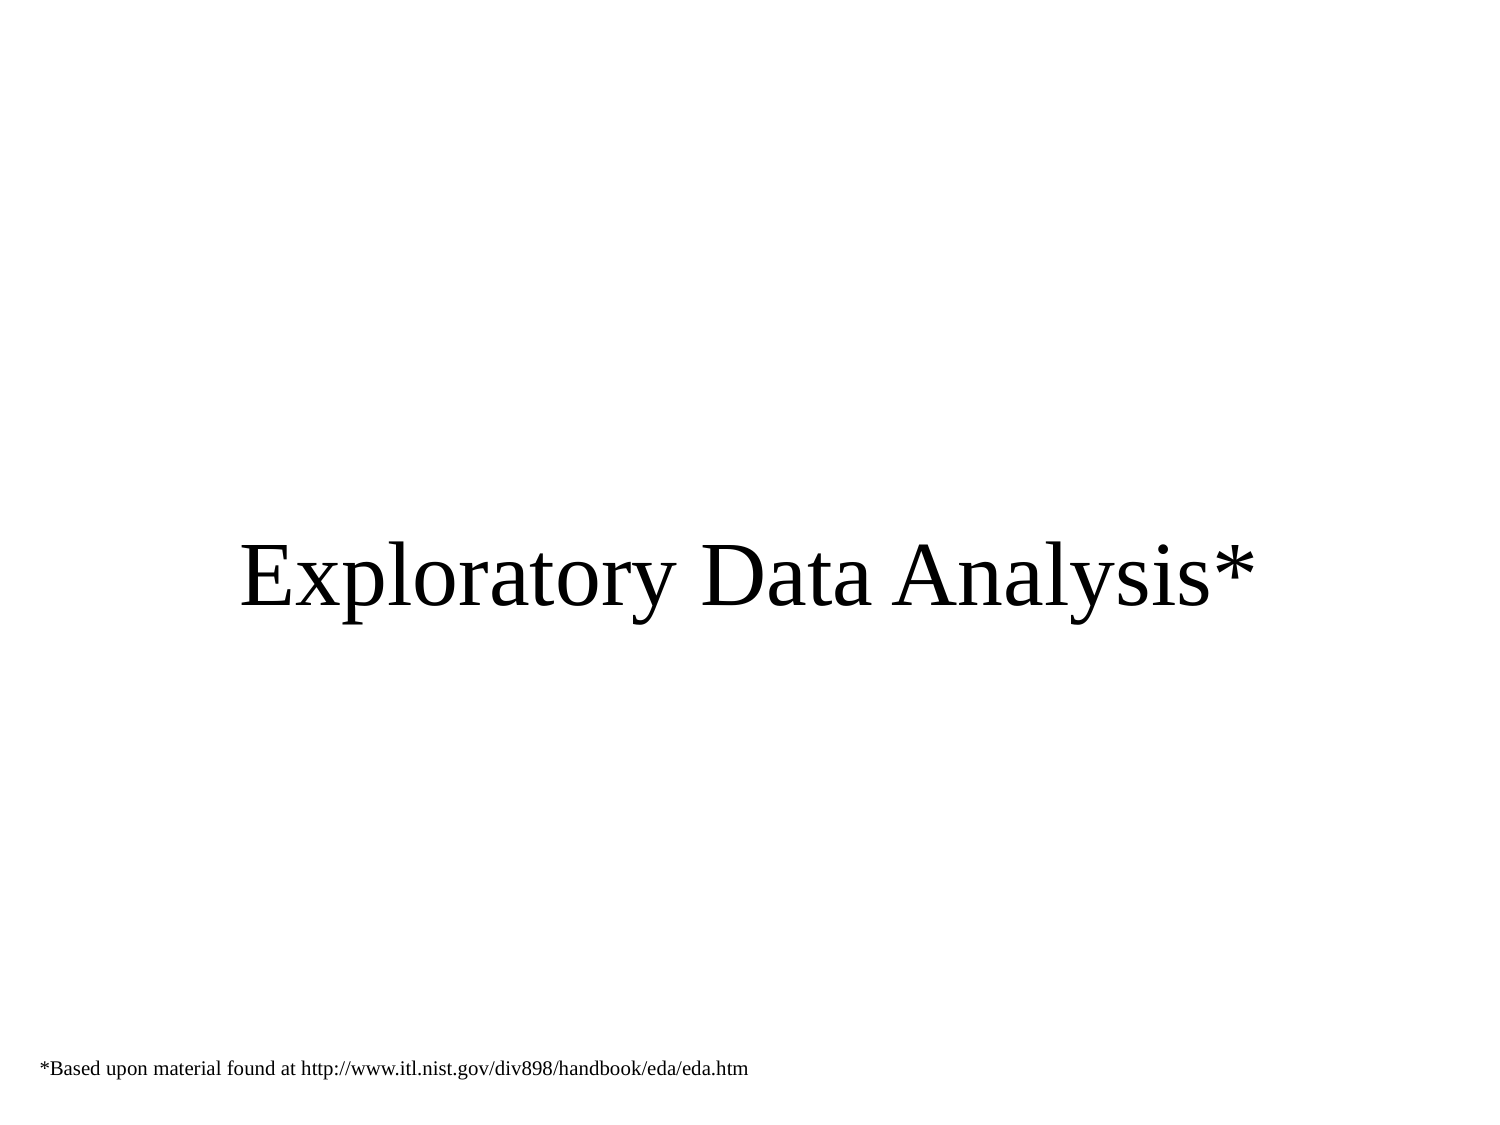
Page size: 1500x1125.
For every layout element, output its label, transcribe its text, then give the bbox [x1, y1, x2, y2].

text_box *Based upon material found at http://www.itl.nist.gov/div898/handbook/eda/eda.htm [24, 1047, 765, 1088]
title Exploratory Data Analysis* [112, 474, 1388, 663]
